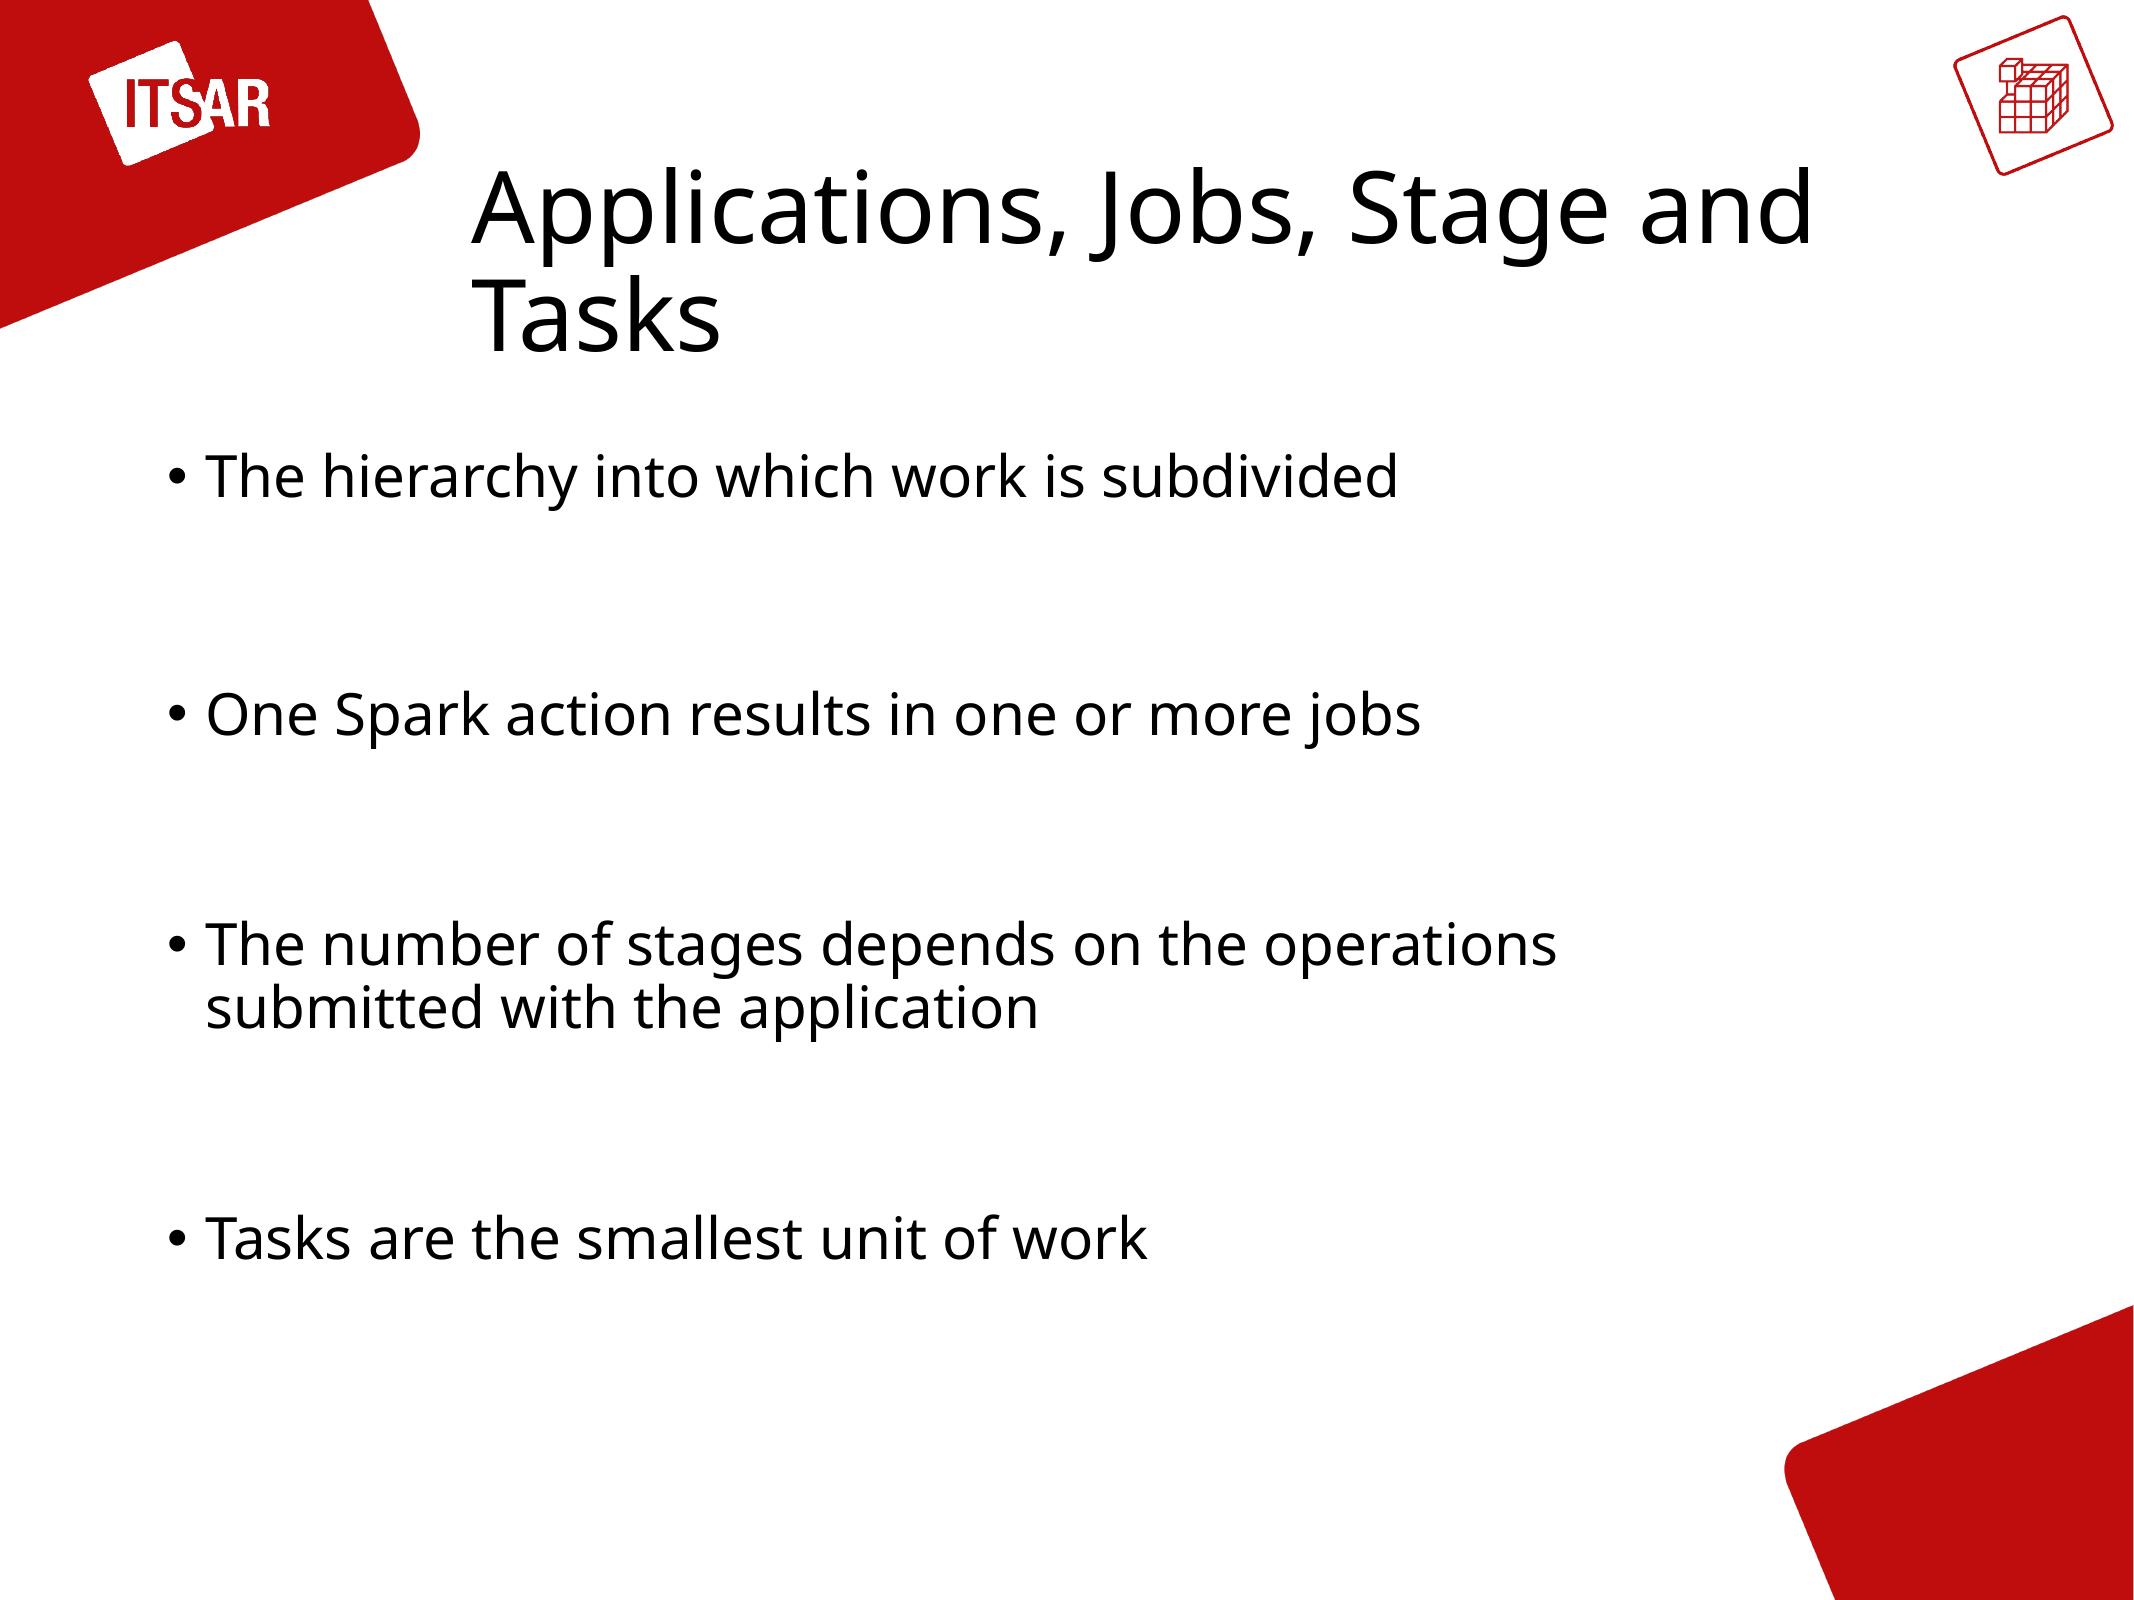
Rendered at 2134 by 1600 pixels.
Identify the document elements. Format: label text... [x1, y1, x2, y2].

picture [1777, 1230, 2134, 1600]
picture [1953, 15, 2114, 176]
title Applications, Jobs, Stage and Tasks [450, 85, 1987, 395]
list The hierarchy into which work is subdivided One Spark action results in one or more jobs The number of stages depends on the operations submitted with the application Tasks are the smallest unit of work [146, 426, 1987, 1442]
picture [0, 0, 427, 370]
